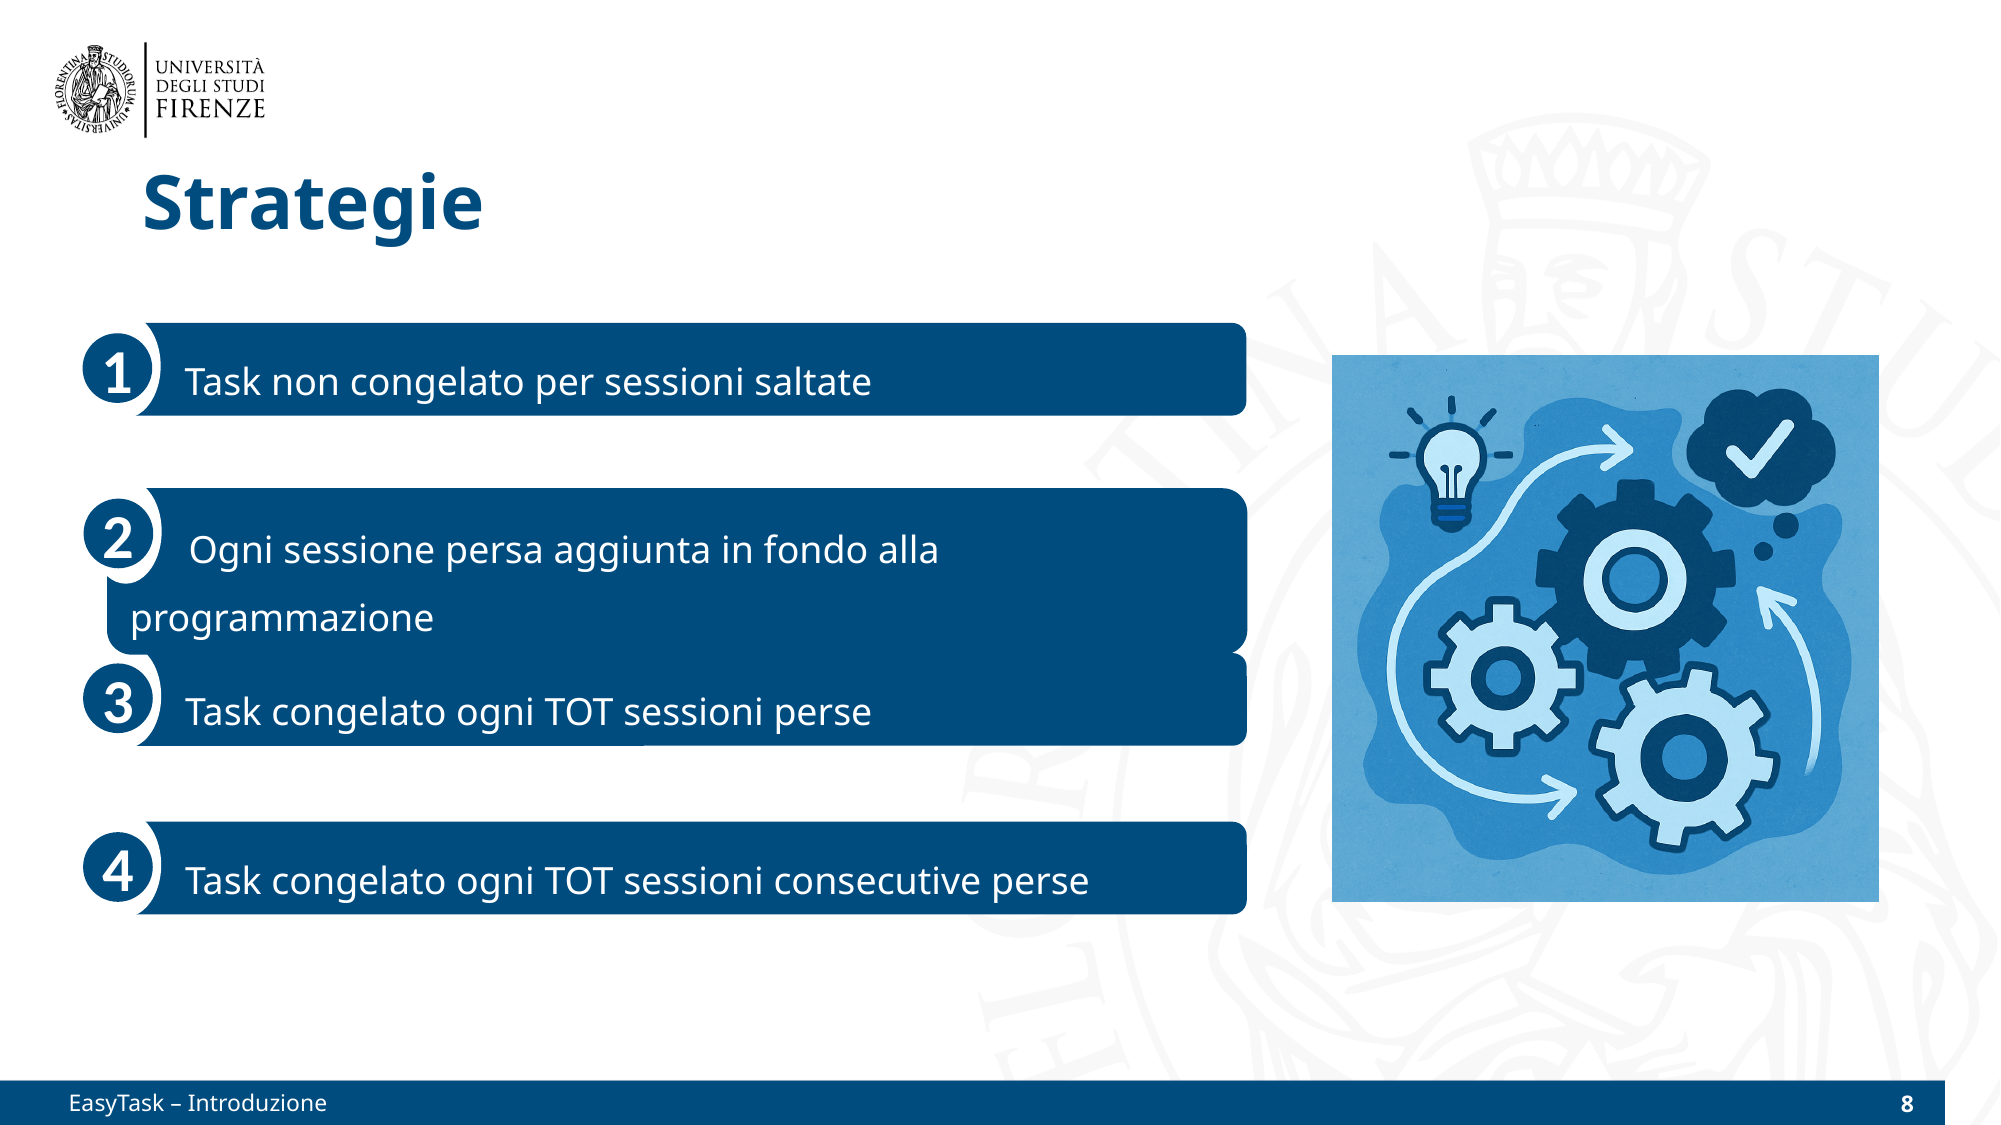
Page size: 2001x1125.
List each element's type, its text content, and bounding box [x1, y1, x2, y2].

text_box Task congelato ogni TOT sessioni consecutive perse [141, 823, 1246, 913]
text_box Ogni sessione persa aggiunta in fondo alla programmazione [108, 489, 1246, 654]
title Strategie [127, 157, 1570, 298]
text_box [93, 812, 162, 918]
text_box 3 [83, 663, 153, 734]
text_box [92, 313, 161, 419]
text_box 2 [83, 498, 154, 569]
text_box 4 [83, 832, 153, 902]
text_box [93, 646, 162, 749]
text_box Task non congelato per sessioni saltate [139, 324, 1245, 415]
list EasyTask – Introduzione [53, 1083, 1715, 1125]
text_box 1 [82, 333, 153, 403]
text_box [93, 479, 162, 584]
text_box Task congelato ogni TOT sessioni perse [140, 654, 1246, 745]
picture [0, 0, 2000, 1125]
